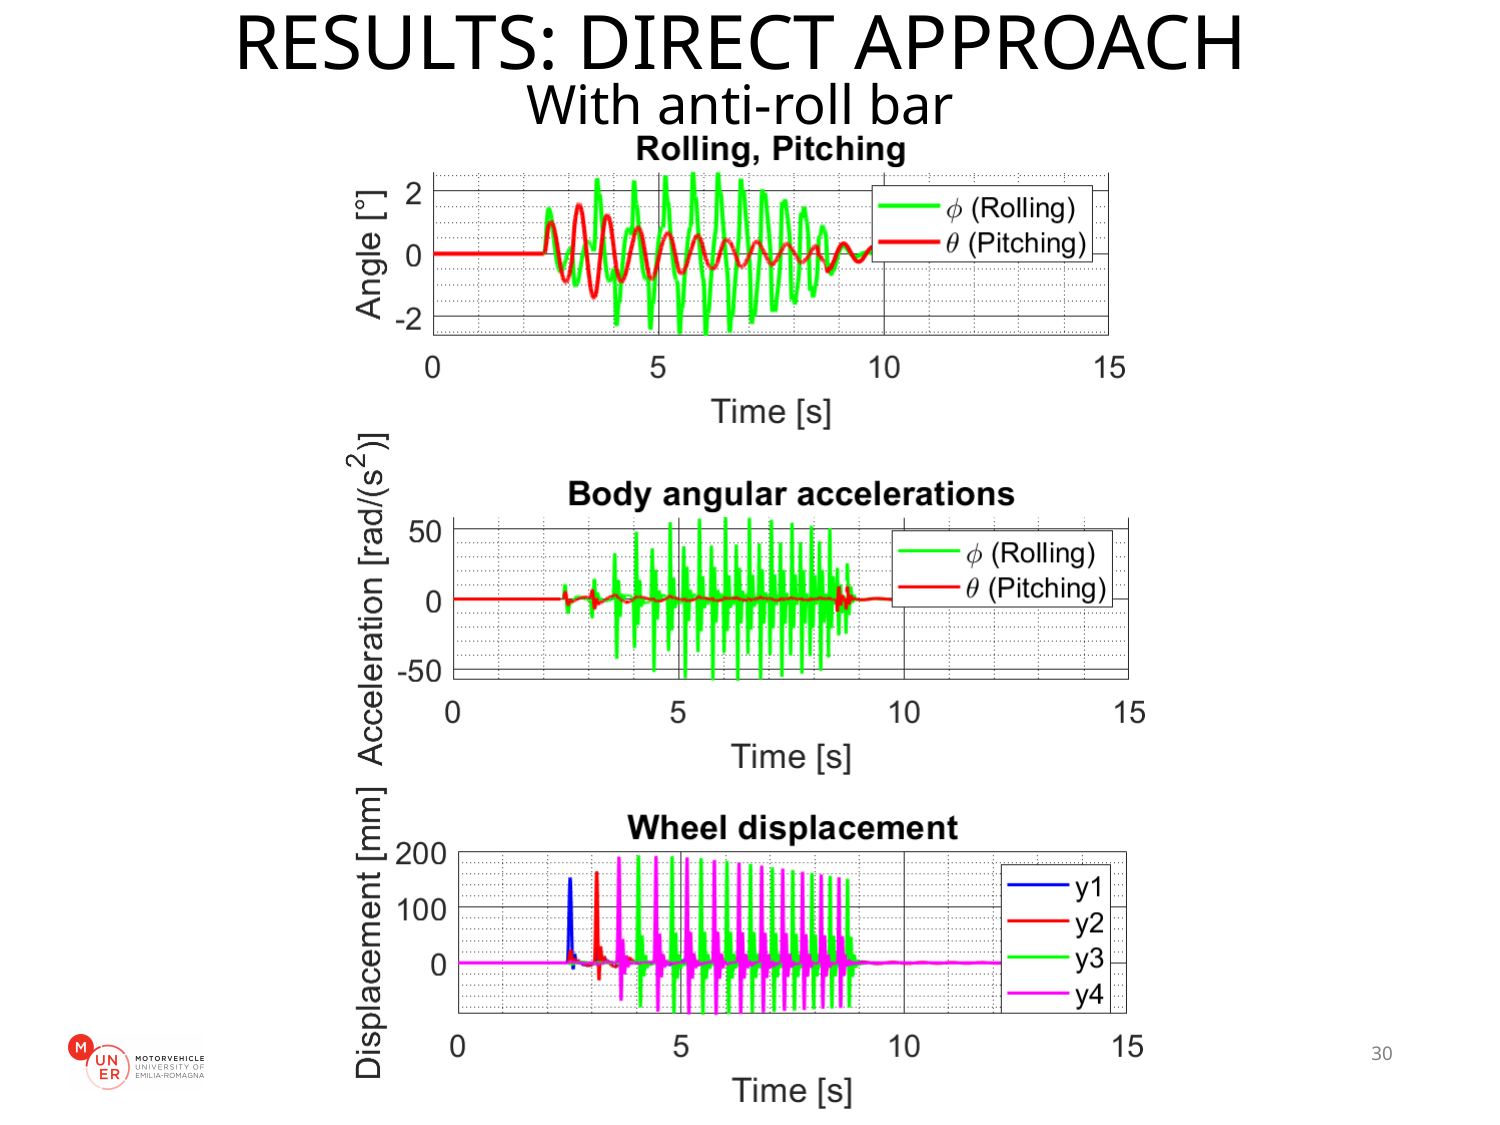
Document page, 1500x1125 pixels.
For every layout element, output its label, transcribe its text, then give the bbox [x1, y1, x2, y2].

title RESULTS: DIRECT APPROACH [202, 0, 1279, 82]
picture [353, 785, 1146, 1111]
list With anti-roll bar [500, 75, 981, 130]
picture [68, 1034, 204, 1090]
picture [342, 133, 1147, 777]
slide_number 30 [1356, 1034, 1425, 1095]
